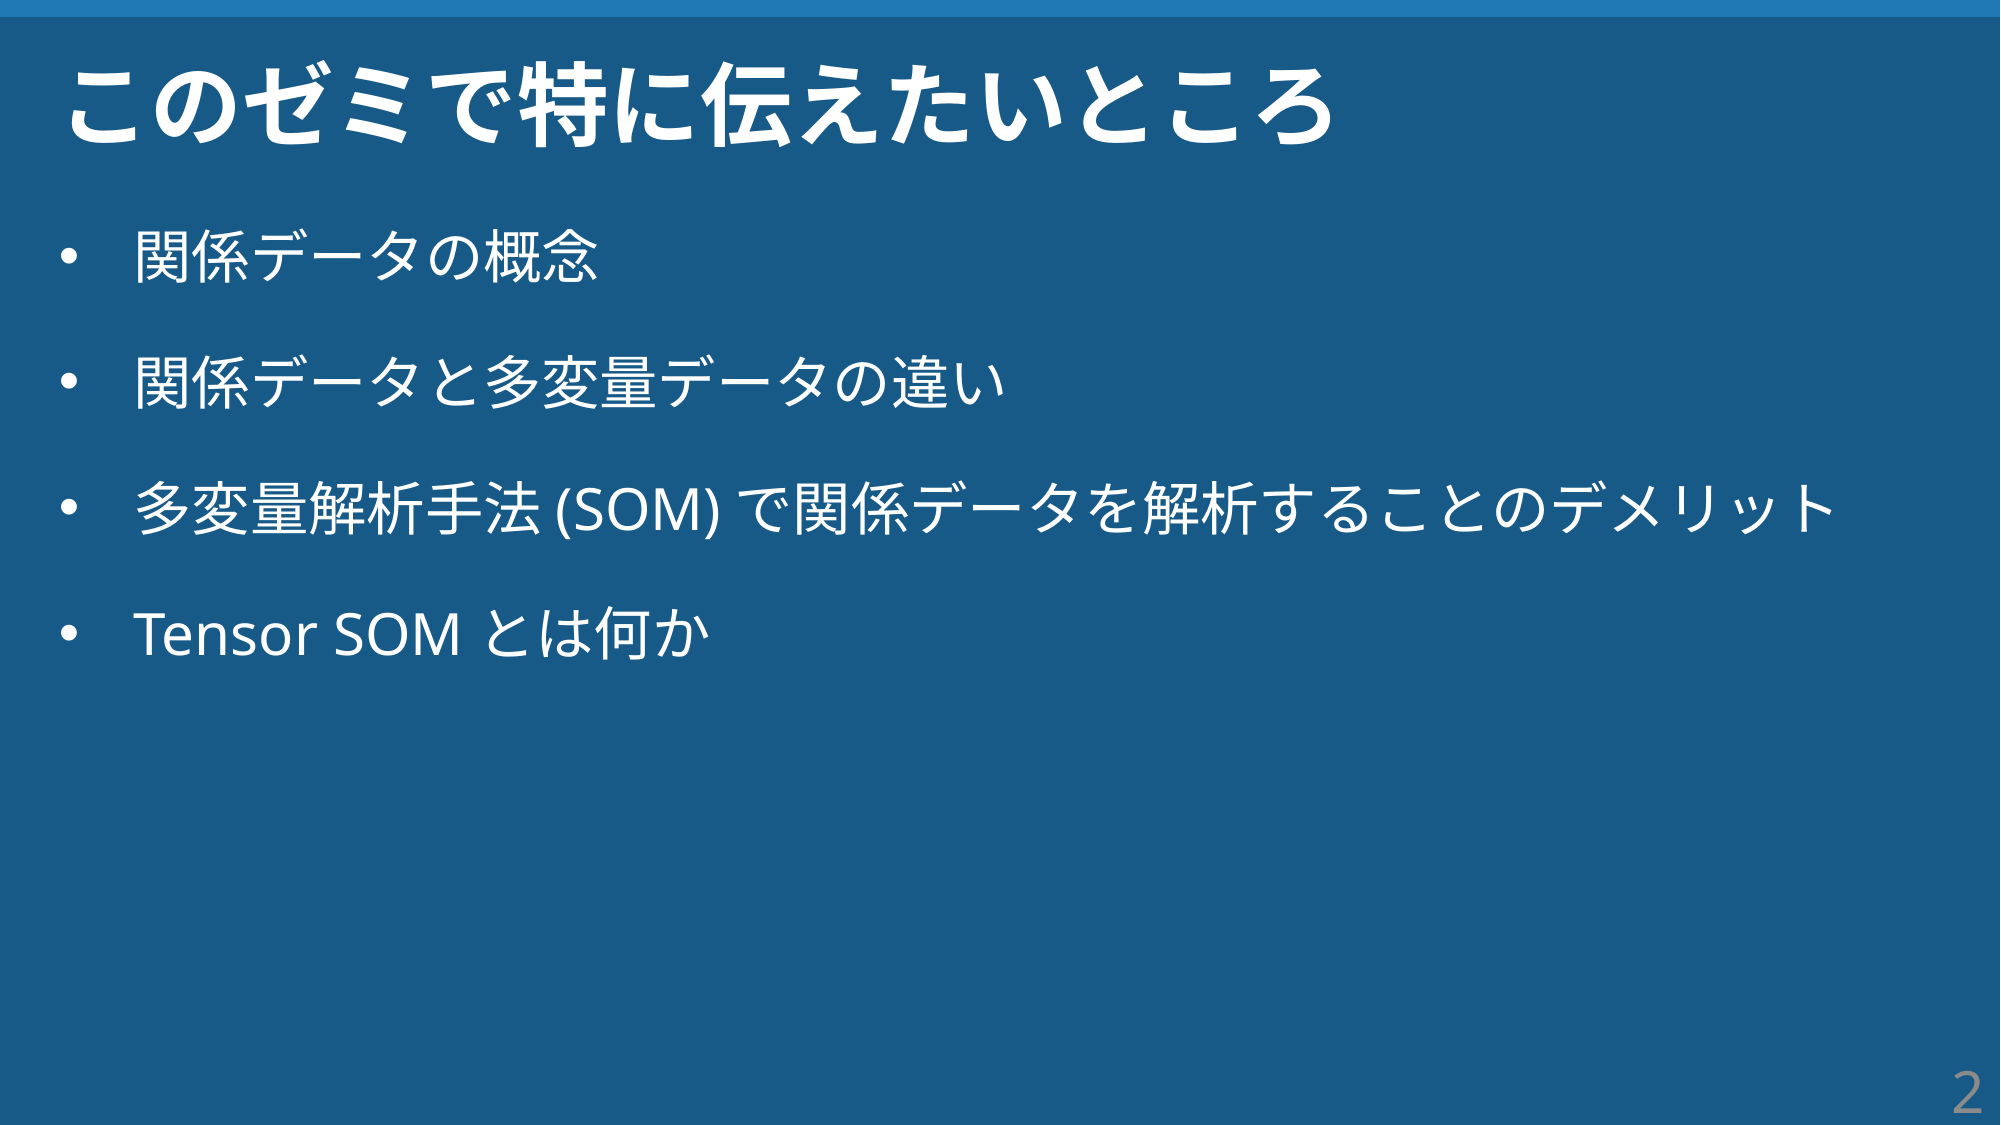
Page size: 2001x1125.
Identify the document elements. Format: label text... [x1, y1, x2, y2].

slide_number 2 [1893, 1065, 2000, 1125]
title このゼミで特に伝えたいところ [43, 42, 2000, 177]
list 関係データの概念 関係データと多変量データの違い 多変量解析手法(SOM)で関係データを解析することのデメリット Tensor SOMとは何か [43, 177, 2000, 1125]
